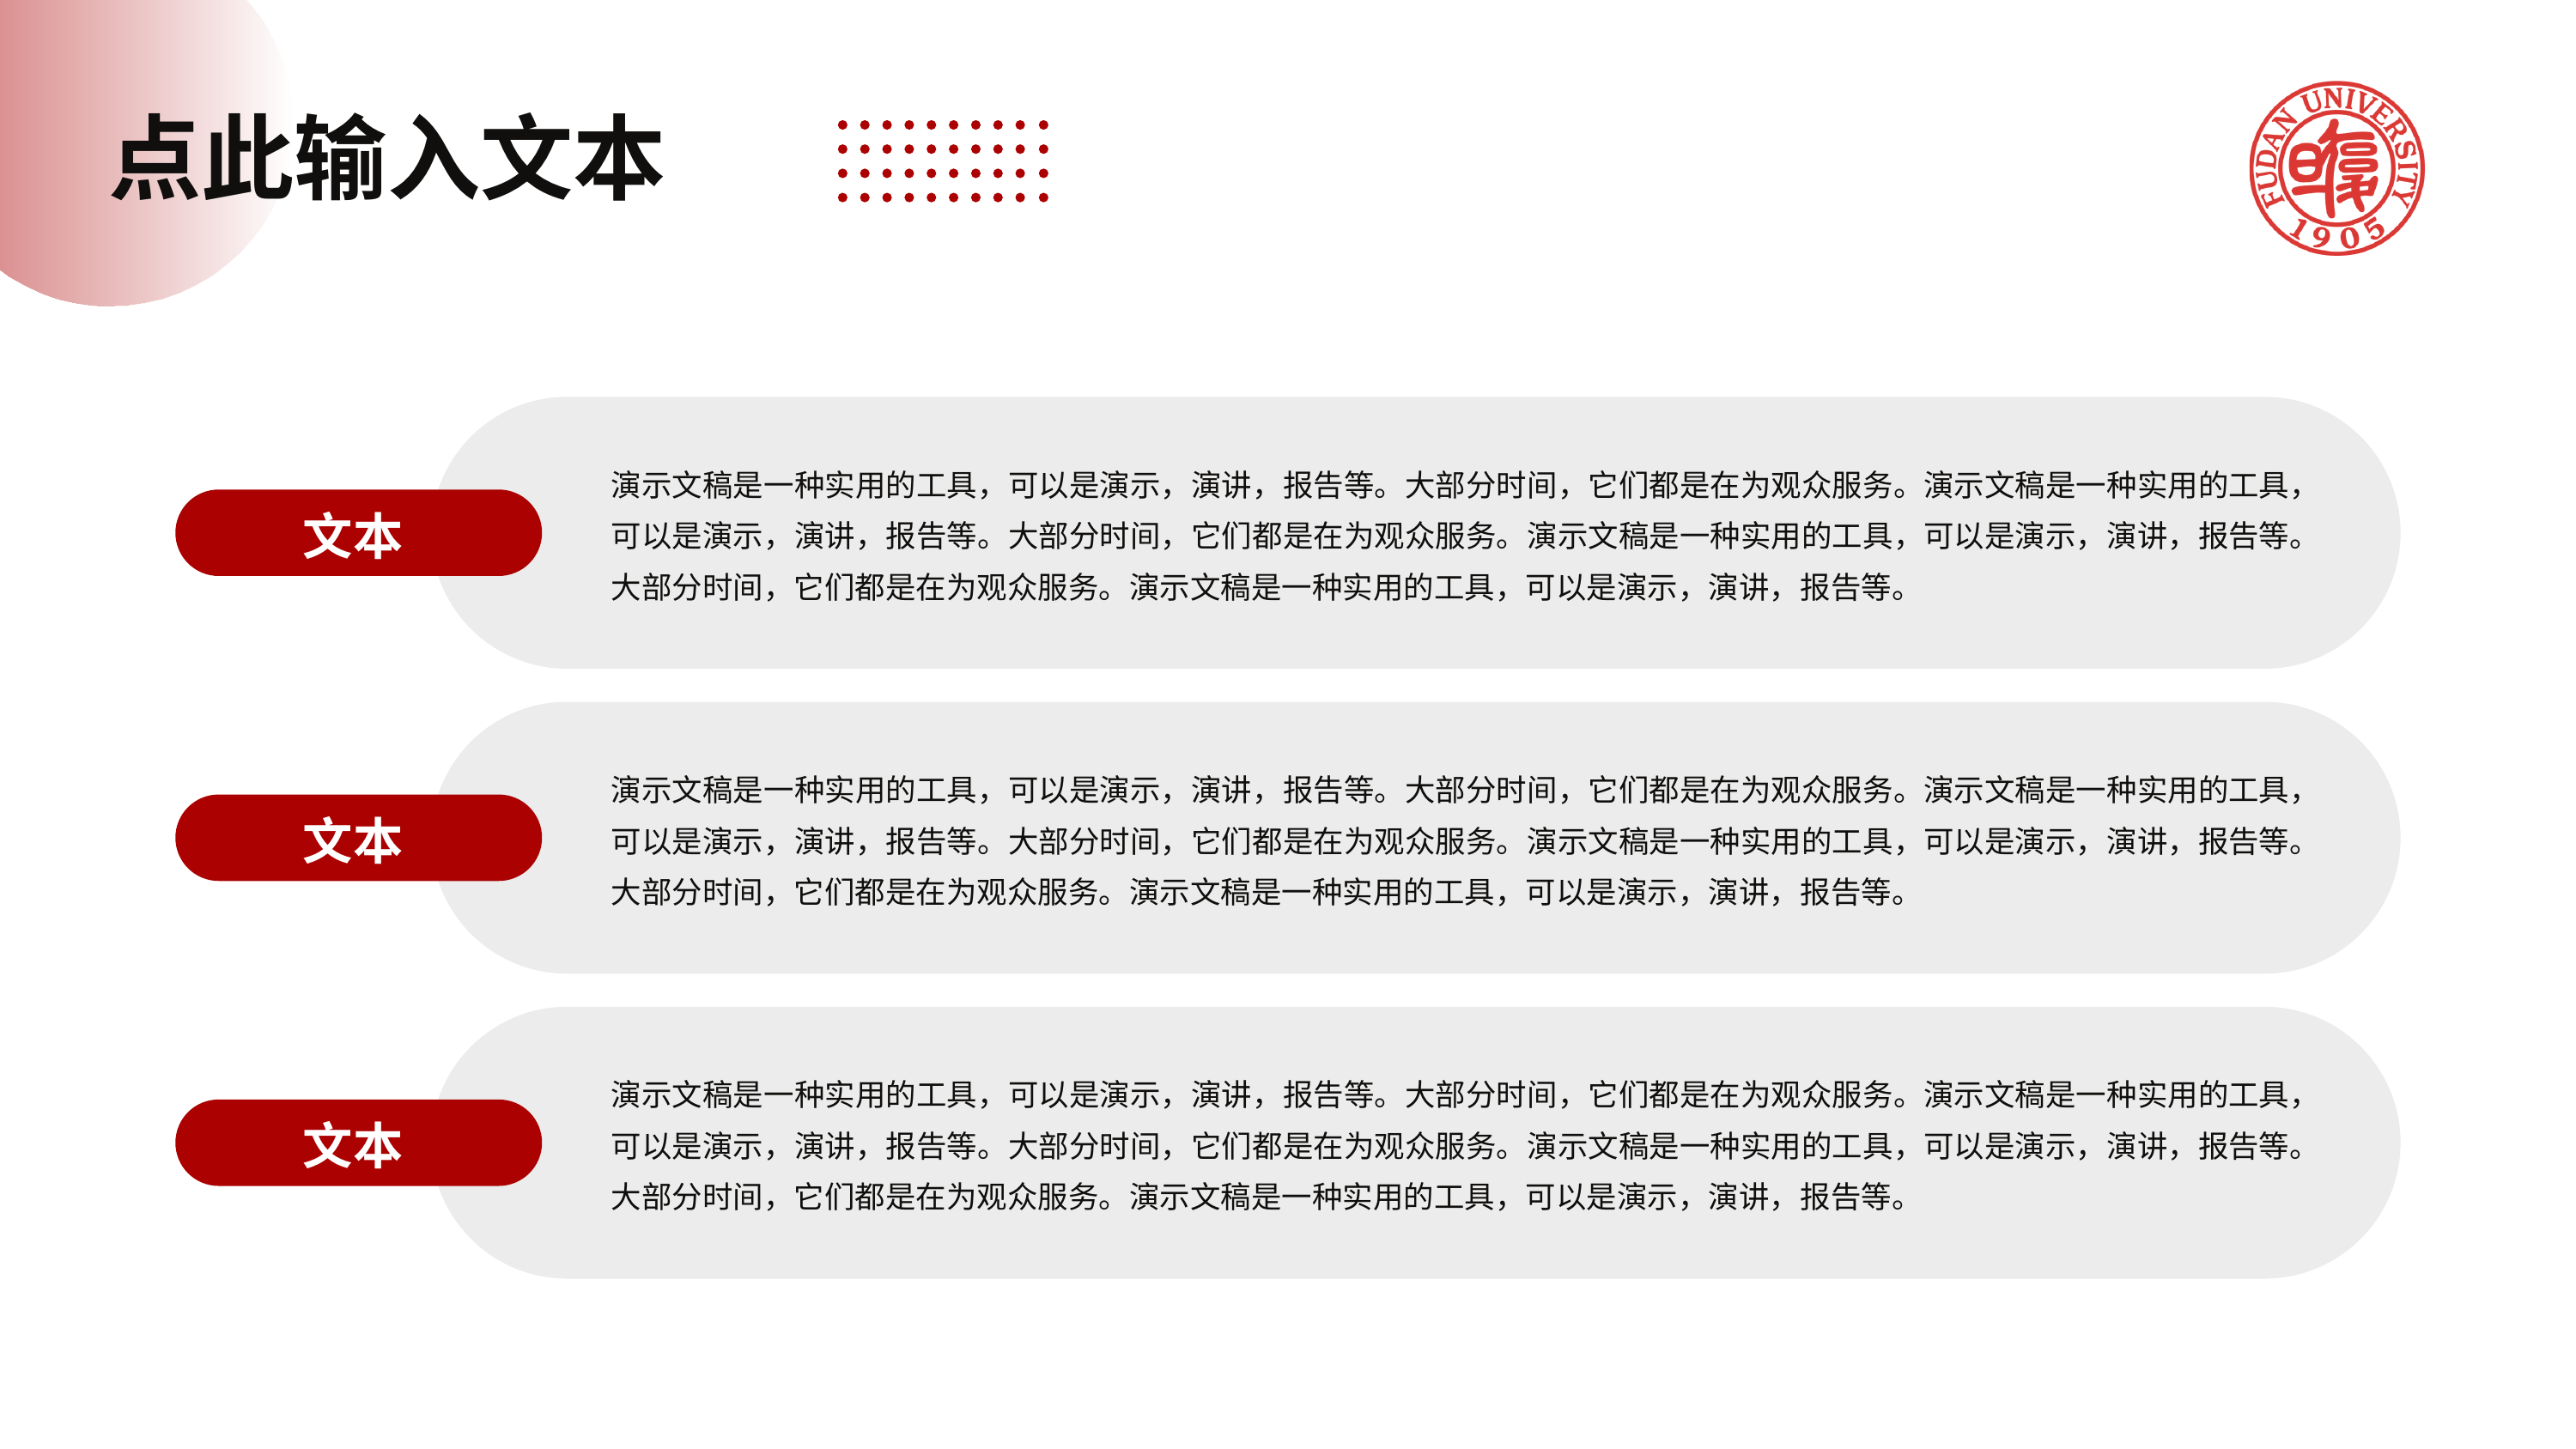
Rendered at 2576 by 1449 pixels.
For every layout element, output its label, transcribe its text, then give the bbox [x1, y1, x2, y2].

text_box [430, 701, 2401, 974]
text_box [430, 1006, 2401, 1279]
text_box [0, 0, 295, 307]
text_box [2249, 67, 2432, 256]
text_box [175, 489, 543, 577]
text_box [175, 794, 543, 882]
text_box 点此输入文本 [299, 100, 971, 212]
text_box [837, 119, 1049, 203]
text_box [430, 397, 2401, 670]
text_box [175, 1099, 543, 1186]
